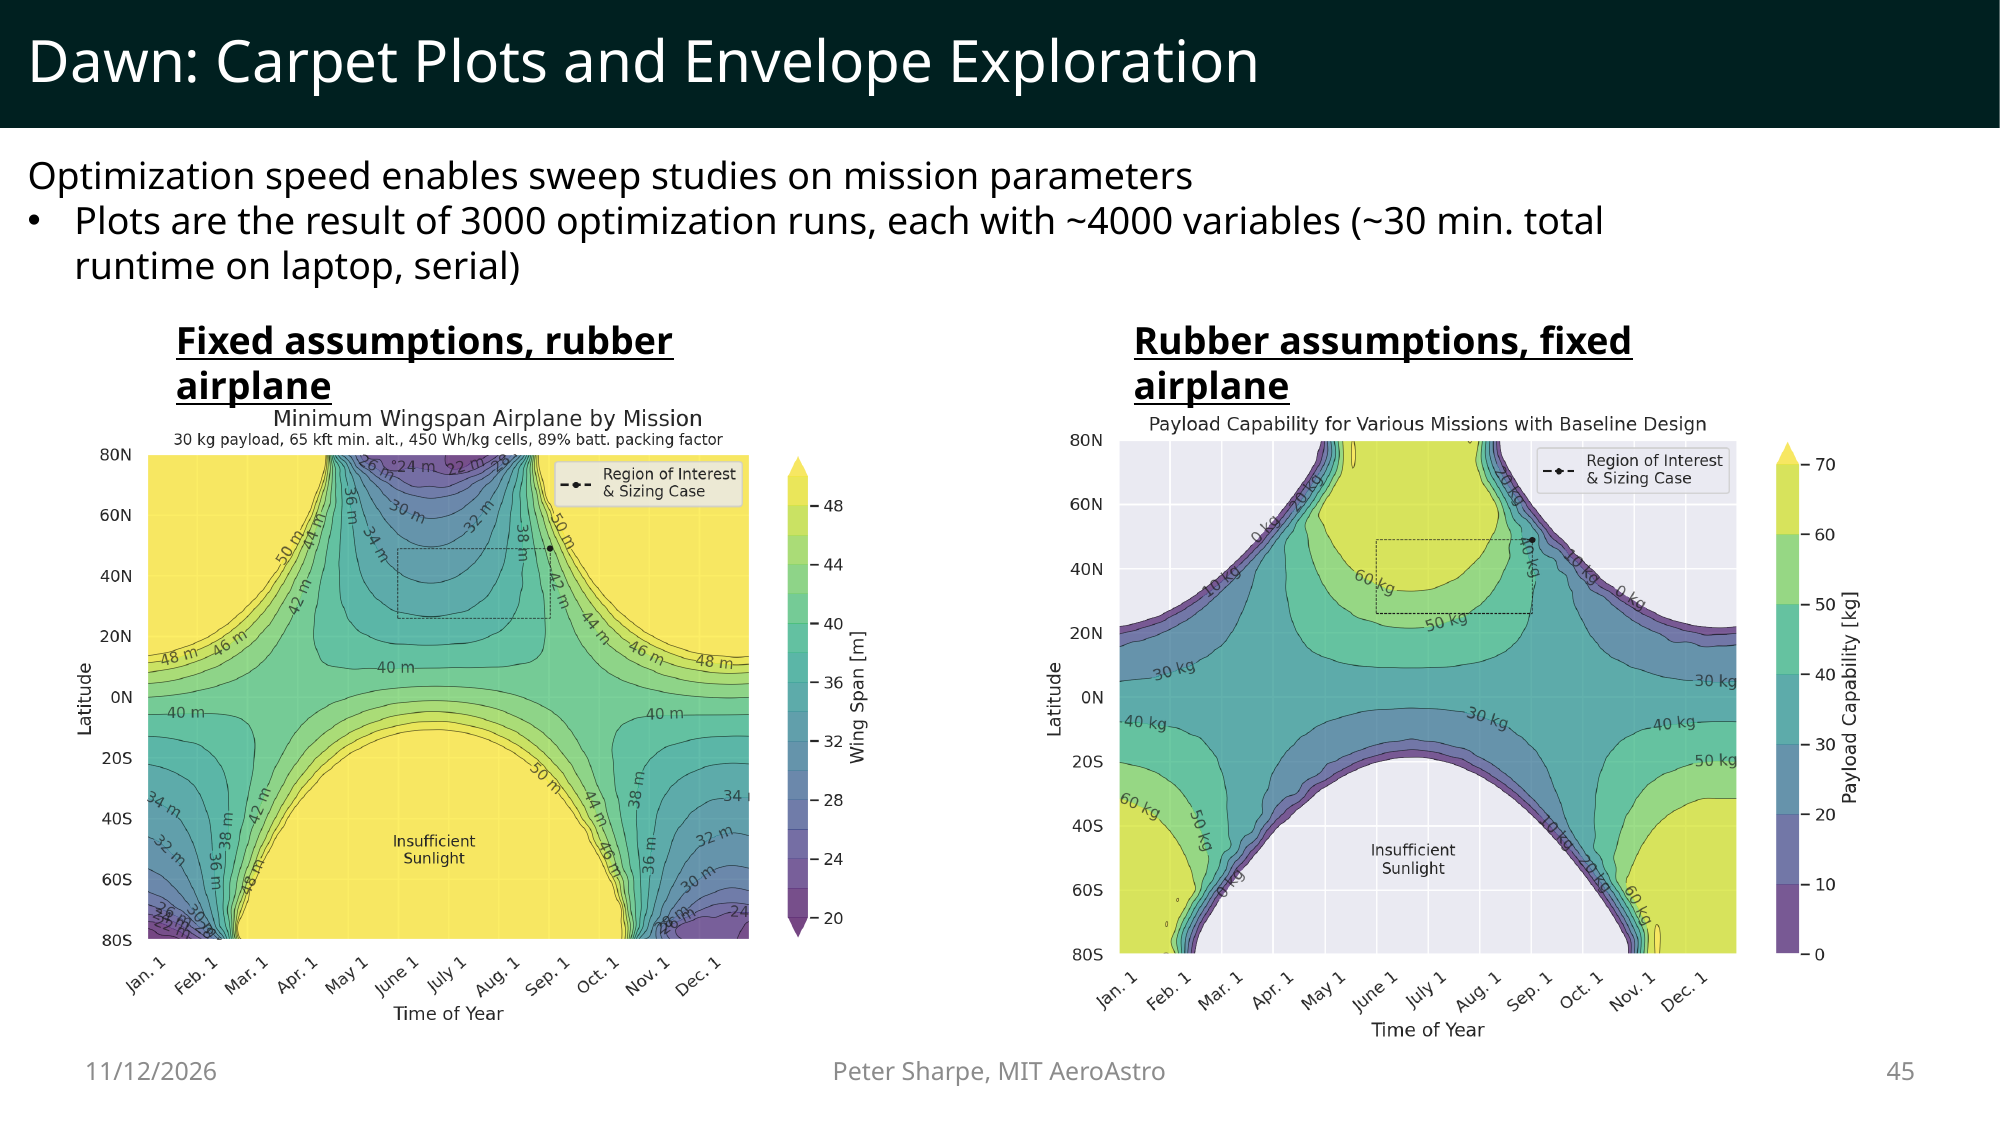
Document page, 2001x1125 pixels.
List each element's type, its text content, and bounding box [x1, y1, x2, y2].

title Dawn: Carpet Plots and Envelope Exploration [12, 23, 1873, 105]
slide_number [69, 1043, 267, 1103]
picture [1025, 396, 1911, 1060]
text_box Optimization speed enables sweep studies on mission parameters Plots are the result of 3000 optimization runs, each with ~4000 variables (~30 min. total runtime on laptop, serial) [12, 144, 1734, 294]
text_box Fixed assumptions, rubber airplane [161, 309, 815, 396]
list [56, 396, 919, 1043]
text_box Rubber assumptions, fixed airplane [1118, 309, 1773, 396]
footer Peter Sharpe, MIT AeroAstro [287, 1042, 1713, 1103]
slide_number 45 [1733, 1042, 1931, 1103]
